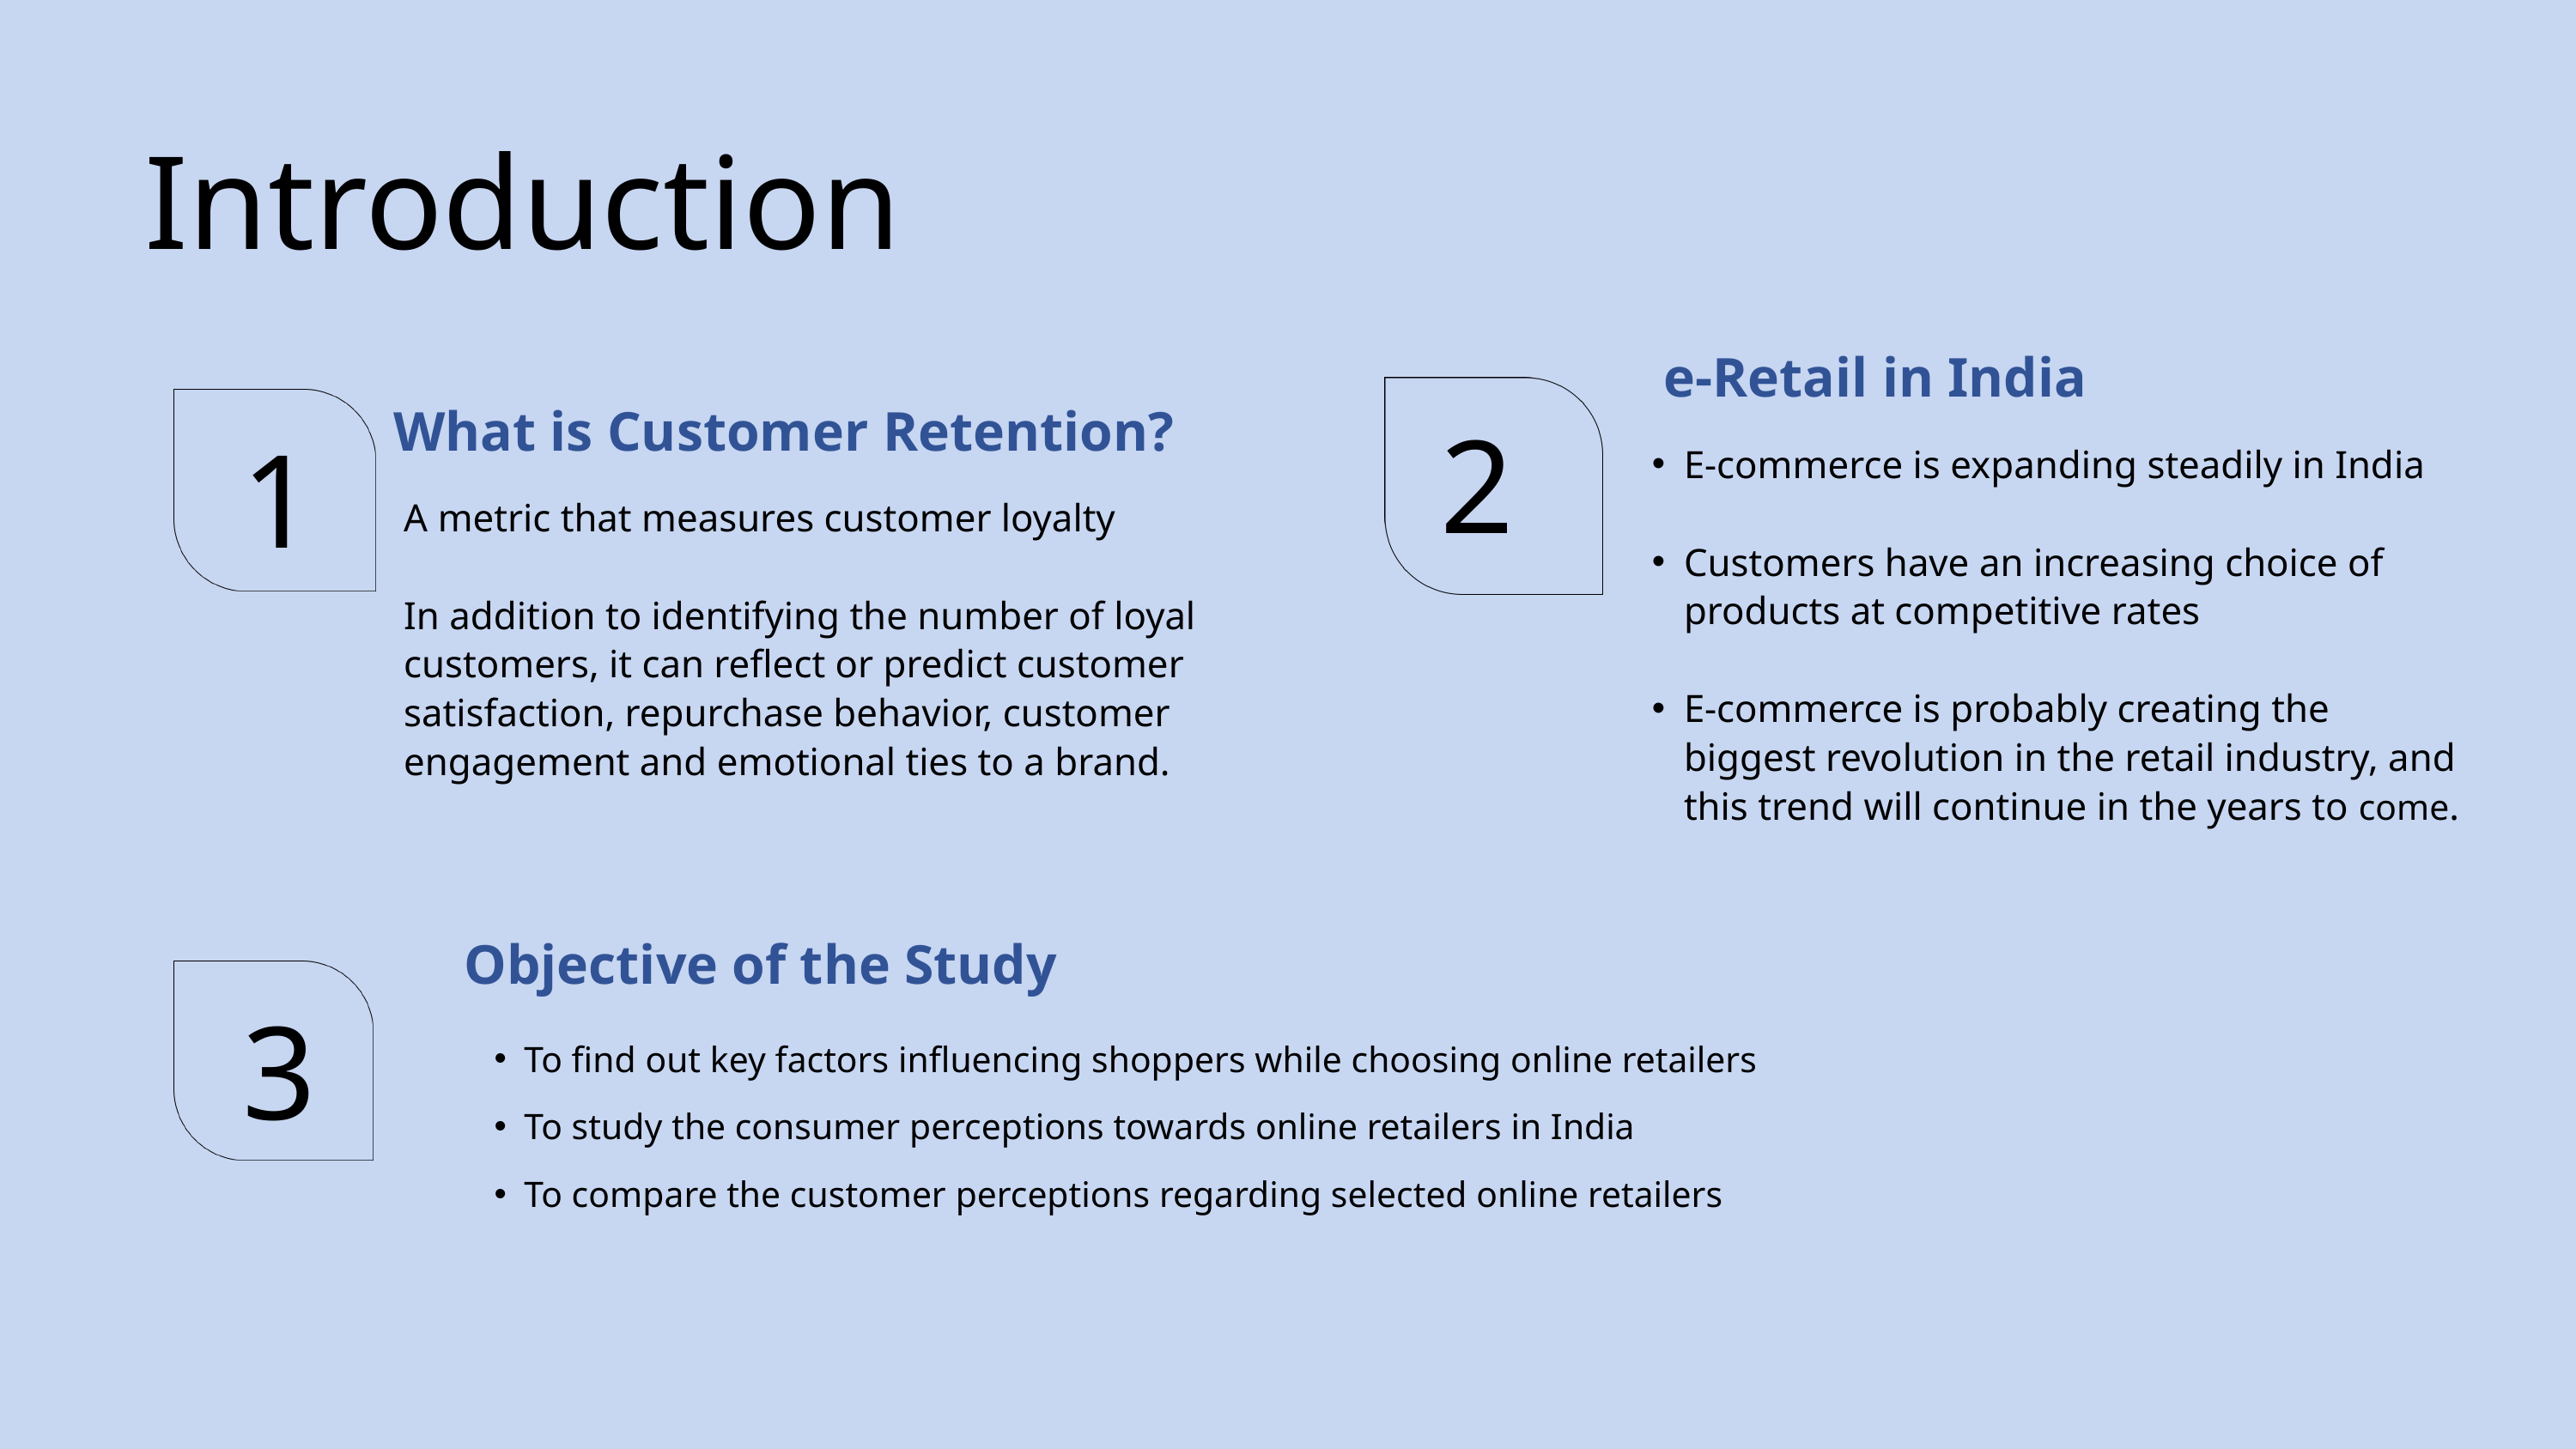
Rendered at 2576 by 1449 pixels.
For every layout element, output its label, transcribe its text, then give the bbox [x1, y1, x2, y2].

text_box What is Customer Retention? [393, 391, 1231, 462]
text_box A metric that measures customer loyalty In addition to identifying the number of loyal customers, it can reflect or predict customer satisfaction, repurchase behavior, customer engagement and emotional ties to a brand. [371, 490, 1209, 784]
text_box E-commerce is expanding steadily in India Customers have an increasing choice of products at competitive rates E-commerce is probably creating the biggest revolution in the retail industry, and this trend will continue in the years to come. [1619, 437, 2471, 828]
text_box Introduction [144, 120, 1150, 276]
text_box To find out key factors influencing shoppers while choosing online retailers To study the consumer perceptions towards online retailers in India To compare the customer perceptions regarding selected online retailers [464, 1045, 1892, 1248]
picture [173, 961, 374, 1161]
picture [173, 389, 377, 592]
picture [1384, 376, 1603, 596]
text_box e-Retail in India [1663, 337, 2515, 408]
text_box Objective of the Study [464, 925, 1315, 996]
